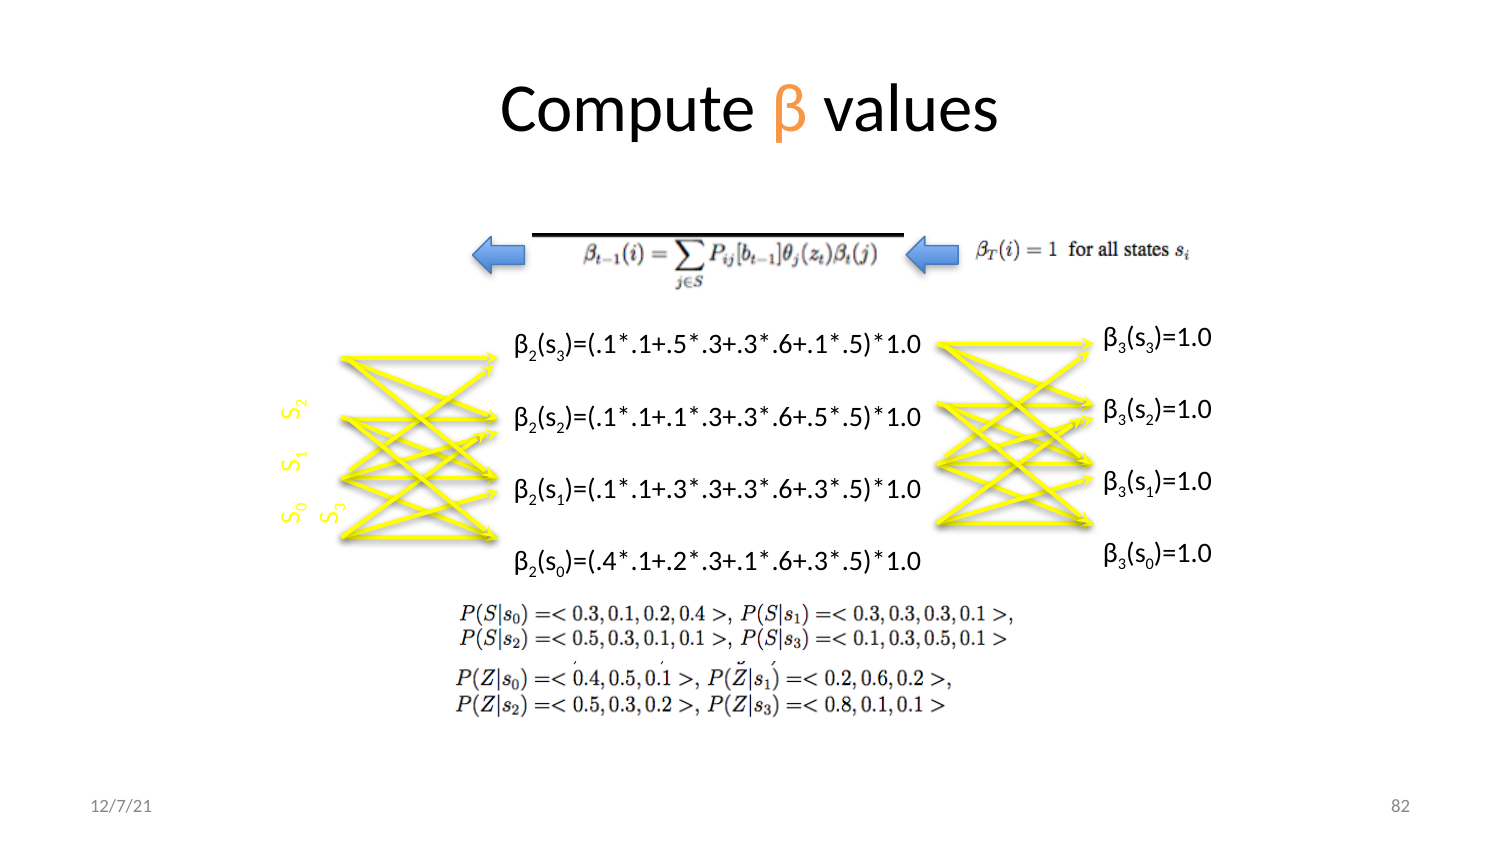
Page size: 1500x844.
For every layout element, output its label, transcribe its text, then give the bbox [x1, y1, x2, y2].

text_box [472, 236, 525, 274]
text_box [907, 236, 959, 274]
title Compute β values [75, 33, 1425, 175]
picture [446, 661, 970, 722]
text_box β3(s3)=1.0 β3(s2)=1.0 β3(s1)=1.0 β3(s0)=1.0 [1087, 310, 1231, 581]
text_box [936, 343, 1095, 526]
text_box S0 S1 S2 S3 [264, 338, 356, 540]
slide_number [75, 782, 425, 827]
picture [447, 600, 1043, 654]
picture [964, 227, 1212, 285]
picture [532, 233, 904, 299]
slide_number ‹#› [1074, 782, 1425, 827]
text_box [341, 357, 499, 540]
text_box β2(s3)=(.1*.1+.5*.3+.3*.6+.1*.5)*1.0 β2(s2)=(.1*.1+.1*.3+.3*.6+.5*.5)*1.0 β2(s1)=(.1*.1+.3*.3+.3*.6+.3*.5)*1.0 β2(s0)=(.4*.1+.2*.3+.1*.6+.3*.5)*1.0 [498, 318, 945, 589]
